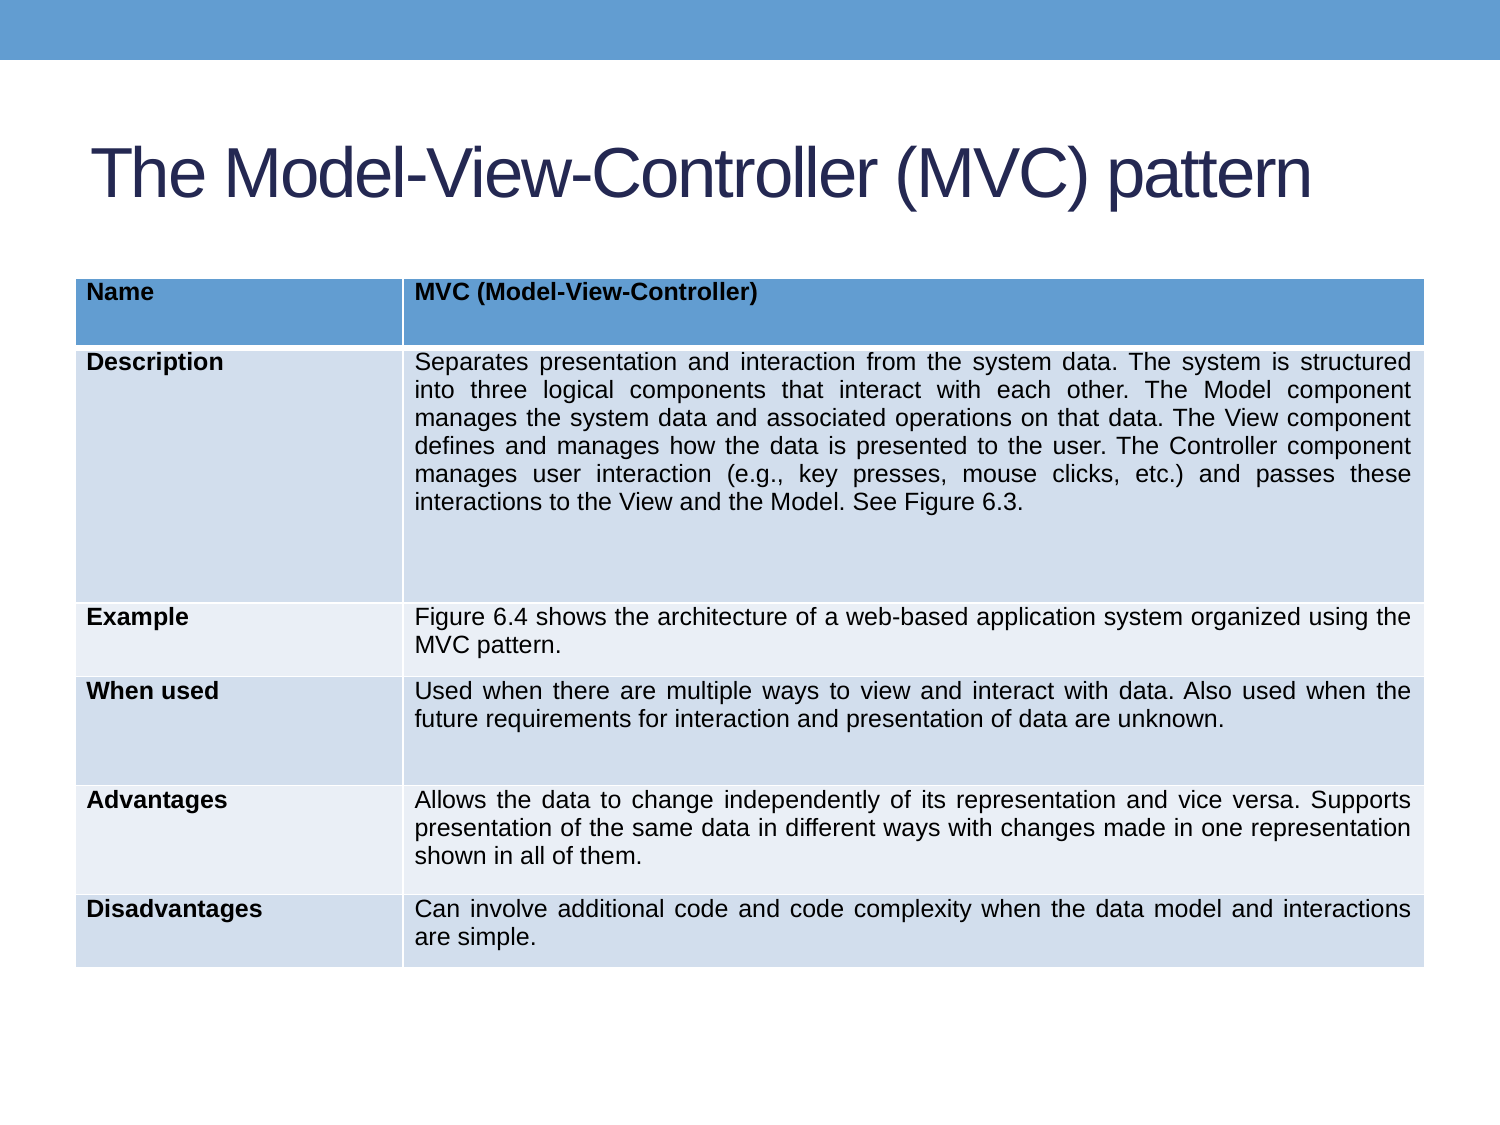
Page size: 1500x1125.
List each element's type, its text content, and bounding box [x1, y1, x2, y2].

table_cell Separates presentation and interaction from the system data. The system is structured into three logical components that interact with each other. The Model component manages the system data and associated operations on that data. The View component defines and manages how the data is presented to the user. The Controller component manages user interaction (e.g., key presses, mouse clicks, etc.) and passes these interactions to the View and the Model. See Figure 6.3. [404, 351, 1424, 602]
table_cell Used when there are multiple ways to view and interact with data. Also used when the future requirements for interaction and presentation of data are unknown. [404, 677, 1424, 785]
table_cell Figure 6.4 shows the architecture of a web-based application system organized using the MVC pattern. [404, 604, 1424, 676]
table_cell Example [76, 604, 402, 676]
table_header MVC (Model-View-Controller) [404, 279, 1424, 345]
table_cell Allows the data to change independently of its representation and vice versa. Supports presentation of the same data in different ways with changes made in one representation shown in all of them. [404, 786, 1424, 894]
table_cell When used [76, 677, 402, 785]
table_header Name [76, 279, 402, 345]
table_cell Disadvantages [76, 895, 402, 967]
table_cell Advantages [76, 786, 402, 894]
table_cell Description [76, 351, 402, 602]
title The Model-View-Controller (MVC) pattern [75, 87, 1425, 250]
table_cell Can involve additional code and code complexity when the data model and interactions are simple. [404, 895, 1424, 967]
